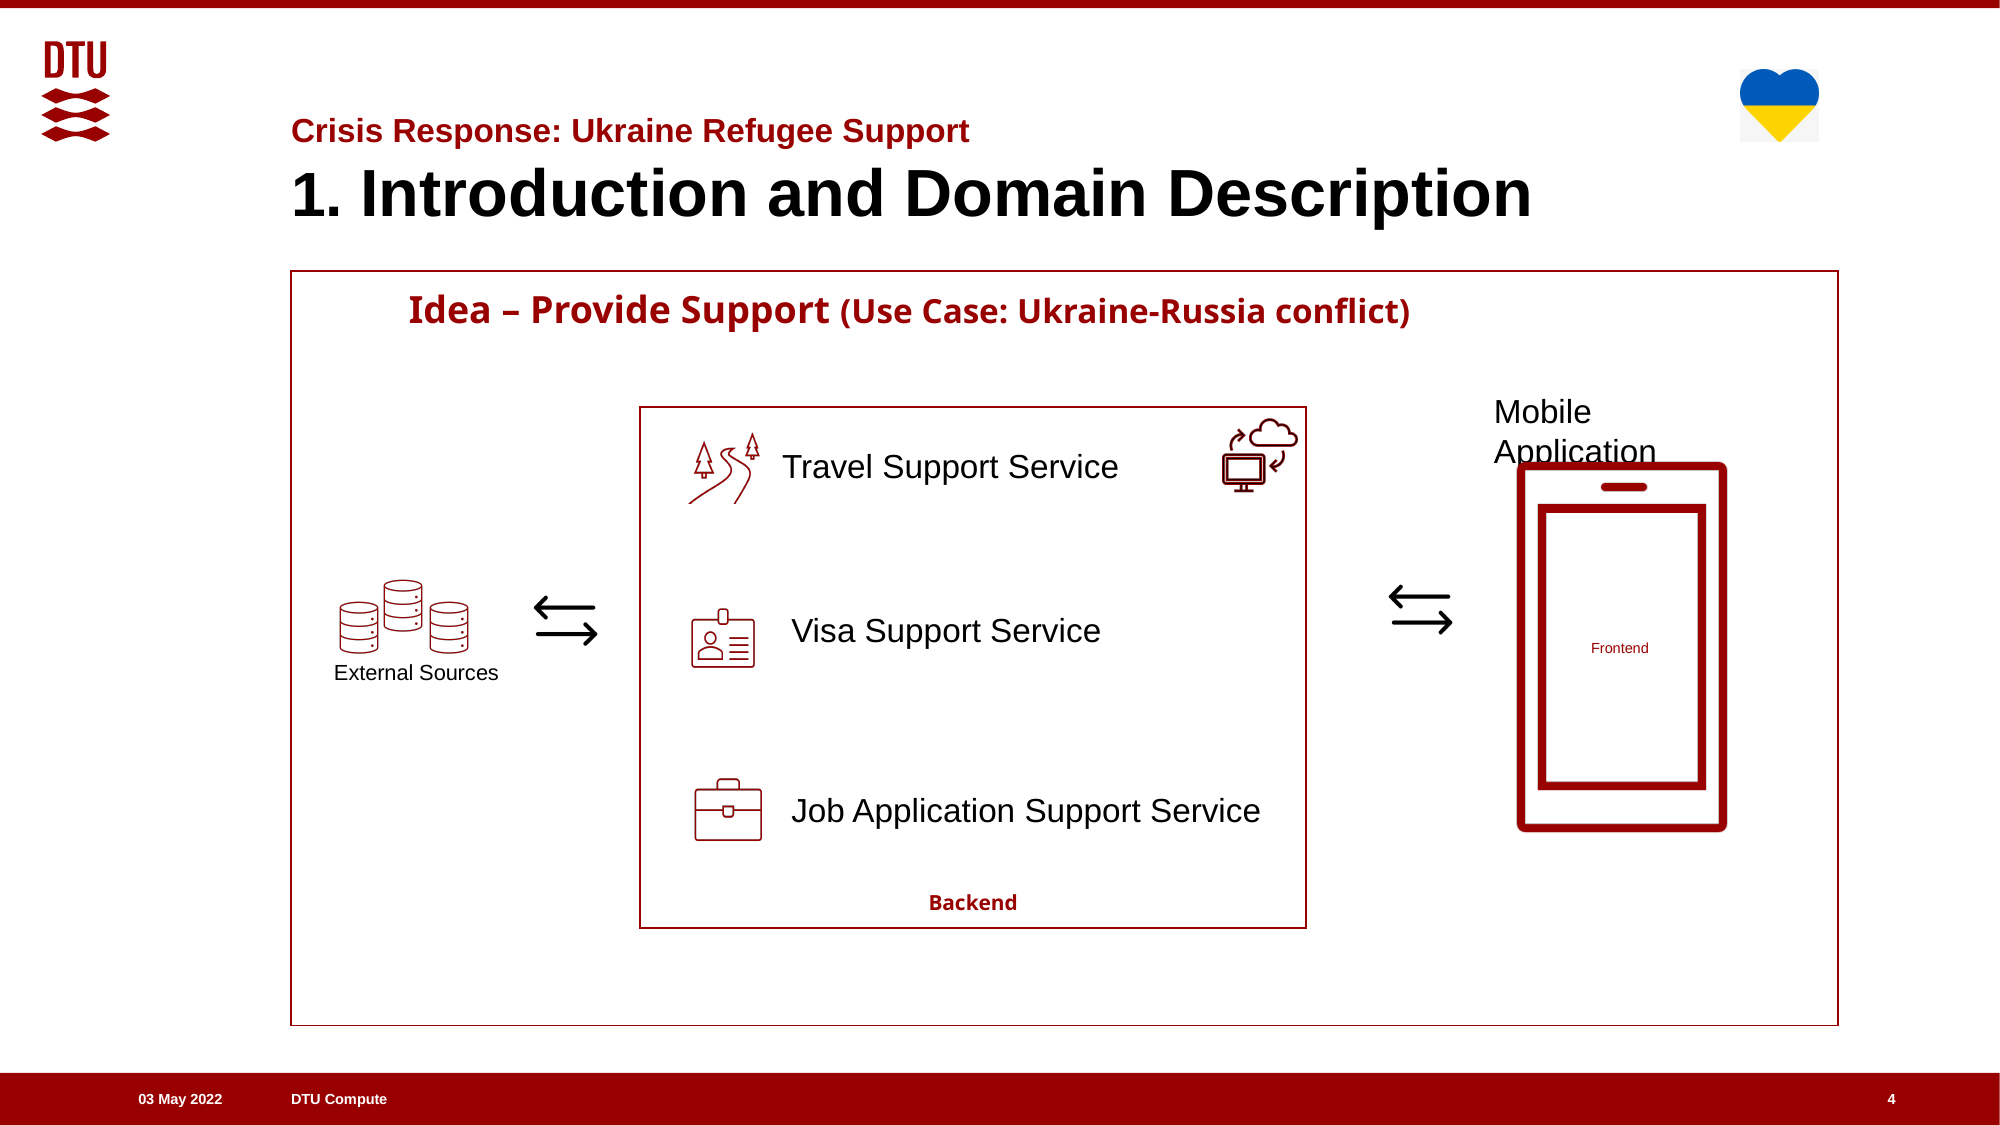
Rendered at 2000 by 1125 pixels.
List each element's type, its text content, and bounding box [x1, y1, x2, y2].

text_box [530, 574, 600, 667]
slide_number 4 [1887, 1073, 1959, 1125]
picture [1215, 412, 1304, 501]
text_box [1420, 445, 1824, 849]
text_box [291, 271, 1838, 1026]
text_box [1386, 563, 1456, 656]
title Crisis Response: Ukraine Refugee Support 1. Introduction and Domain Description [291, 69, 1819, 230]
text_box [327, 573, 503, 686]
text_box Idea – Provide Support (Use Case: Ukraine-Russia conflict) [379, 268, 1412, 380]
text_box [639, 406, 1307, 929]
